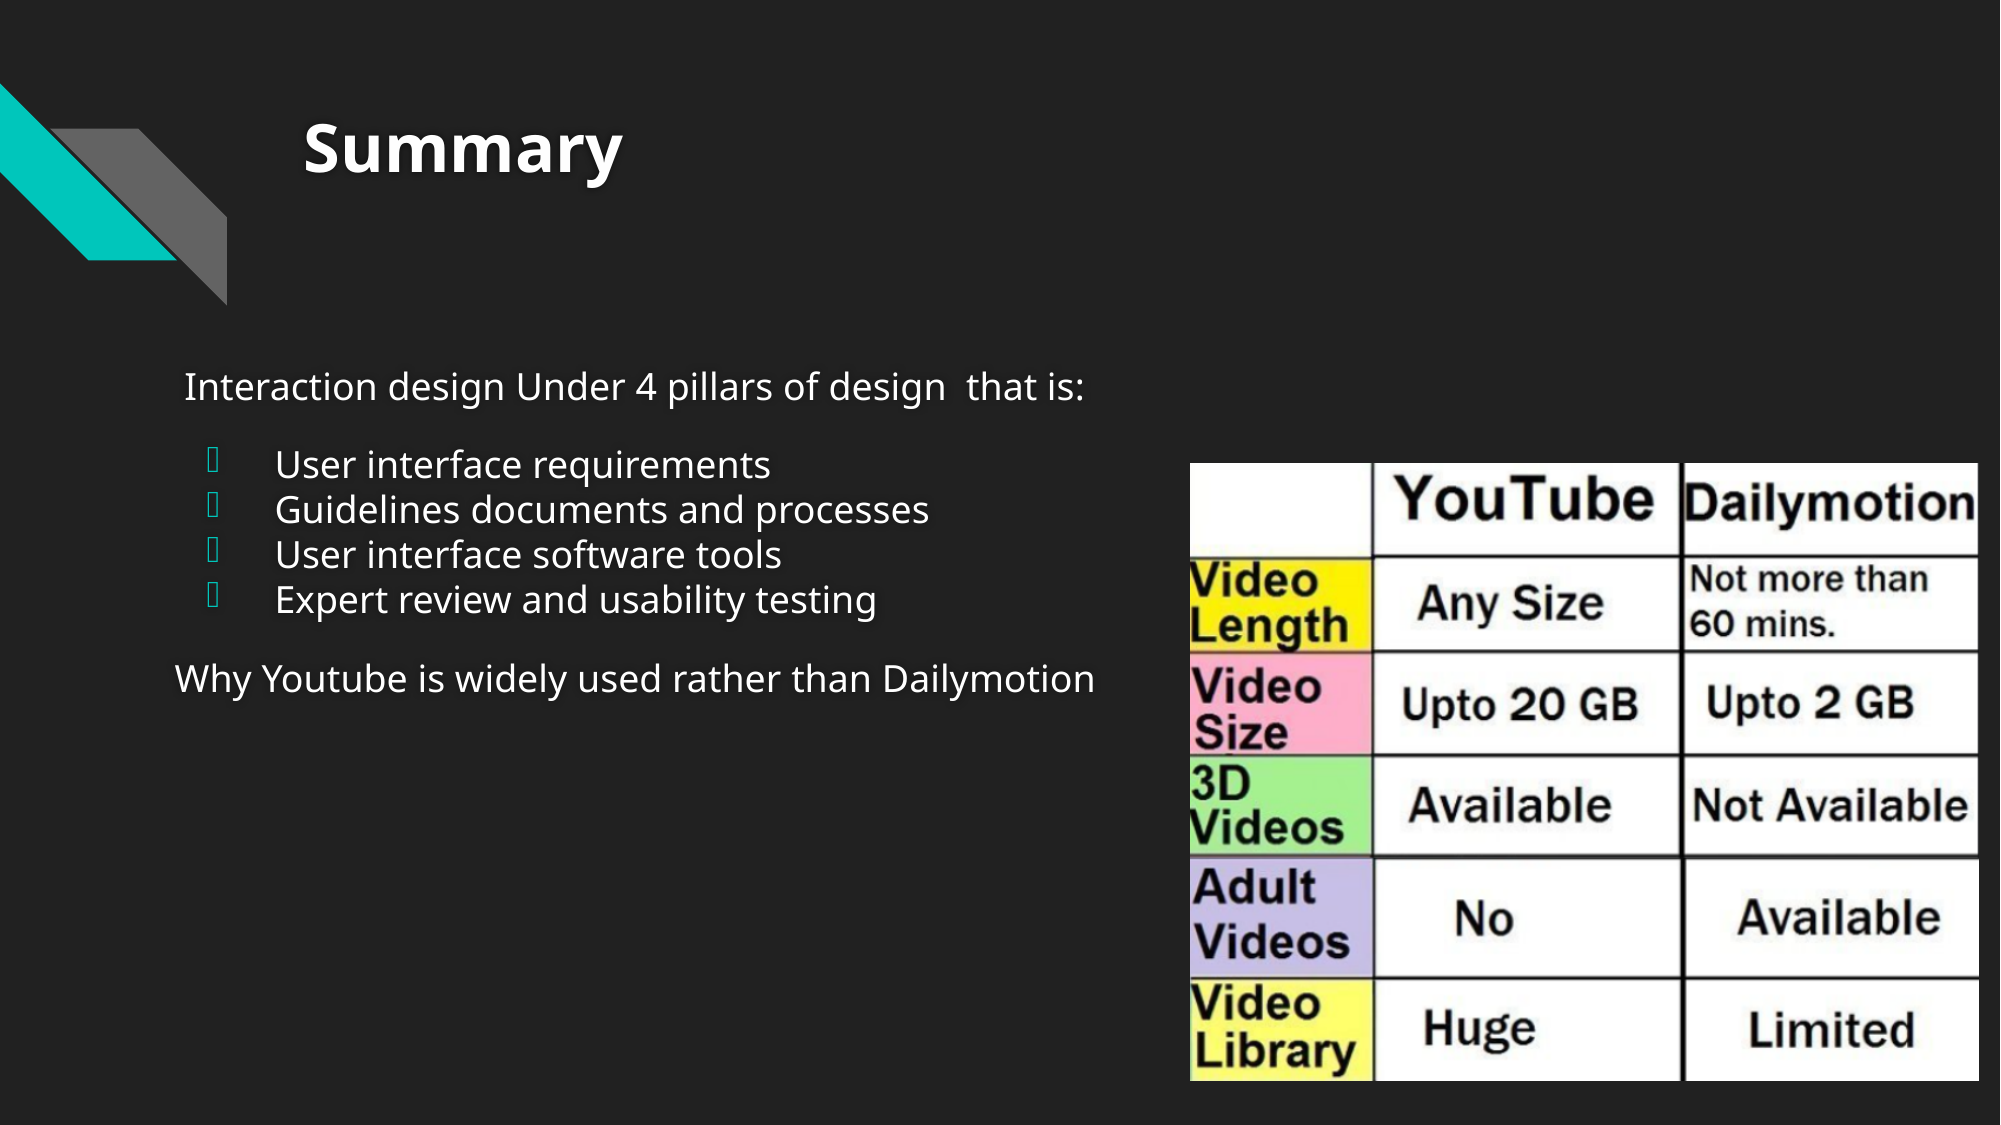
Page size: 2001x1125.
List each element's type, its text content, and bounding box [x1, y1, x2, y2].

title Summary [283, 86, 1824, 287]
list Interaction design Under 4 pillars of design that is: User interface requirements Guidelines documents and processes User interface software tools Expert review and usability testing Why Youtube is widely used rather than Dailymotion [154, 342, 1824, 980]
picture [1190, 463, 1979, 1081]
